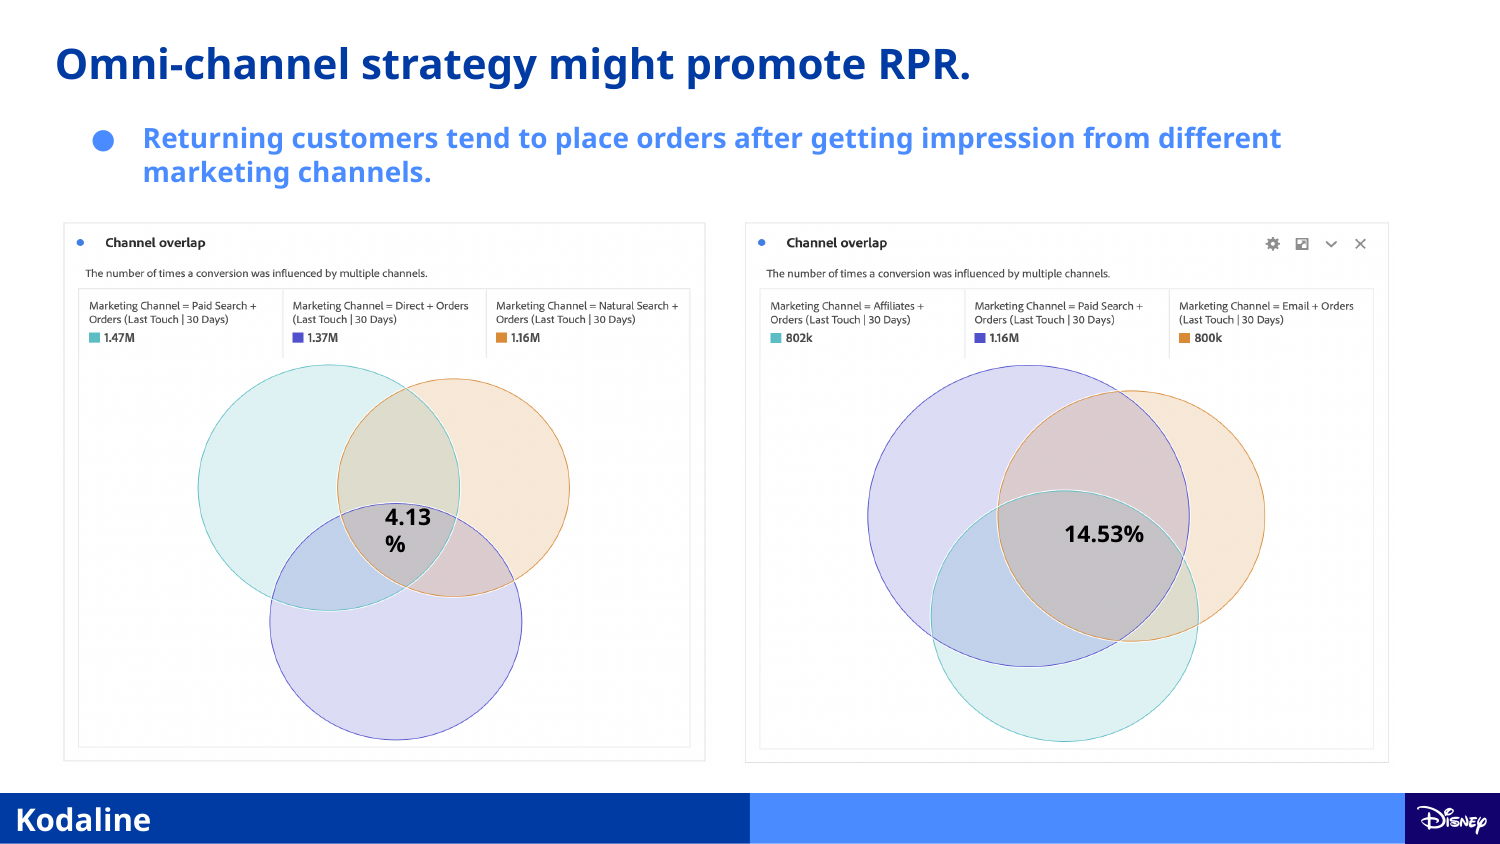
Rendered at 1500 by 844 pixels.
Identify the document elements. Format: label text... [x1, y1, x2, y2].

picture [740, 218, 1394, 767]
text_box Returning customers tend to place orders after getting impression from different marketing channels. [52, 105, 1391, 203]
text_box Kodaline [0, 784, 449, 844]
picture [56, 218, 712, 767]
picture [1404, 793, 1500, 844]
title Omni-channel strategy might promote RPR. [40, 21, 1446, 193]
